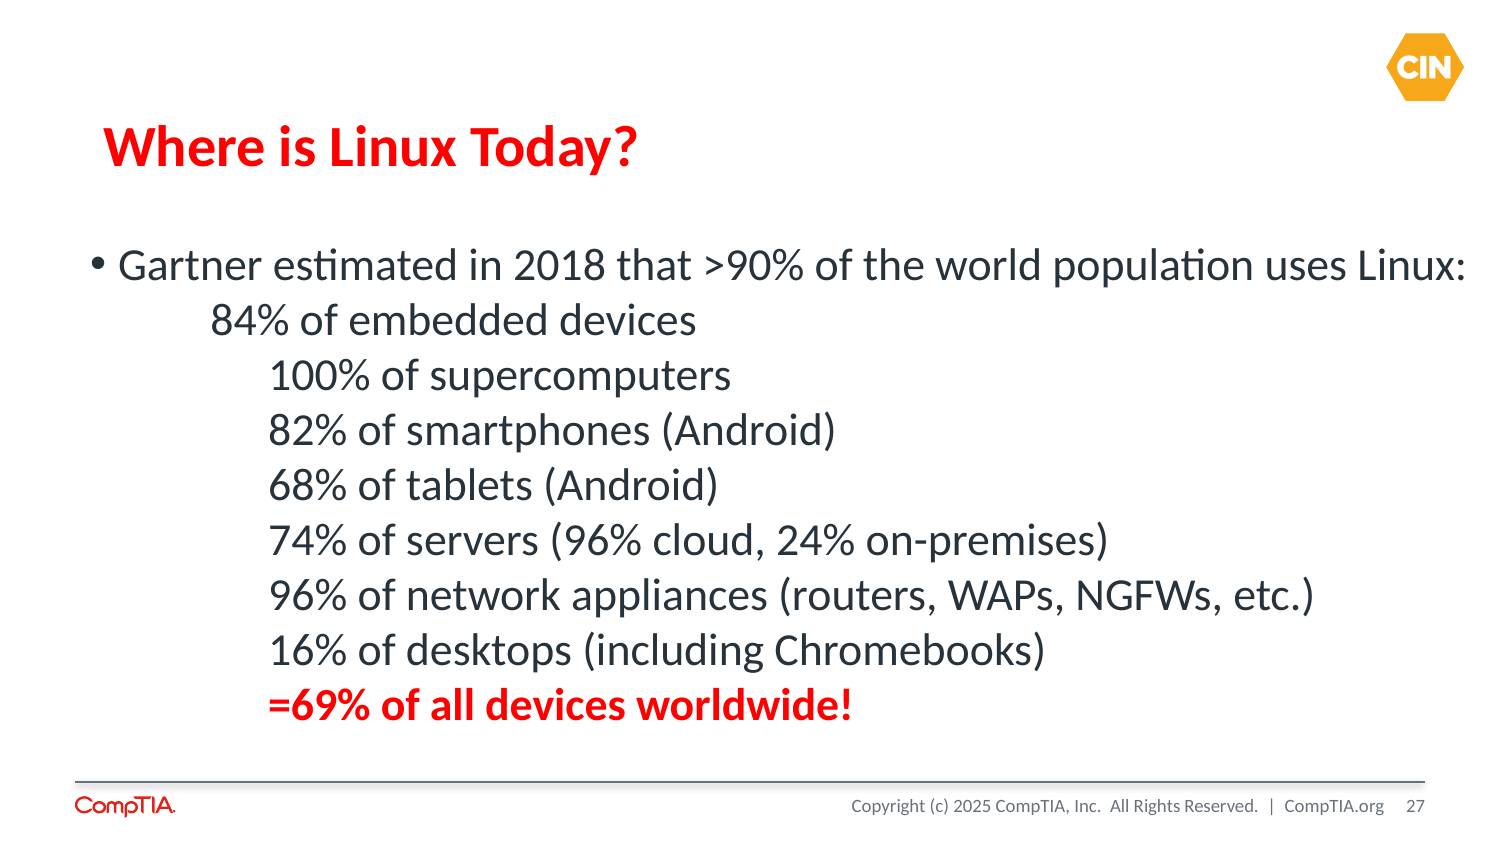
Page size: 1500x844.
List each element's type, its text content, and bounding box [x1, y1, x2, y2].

title Where is Linux Today? [103, 96, 1397, 191]
picture [1373, 16, 1477, 120]
slide_number 27 [1384, 782, 1425, 827]
text_box Gartner estimated in 2018 that >90% of the world population uses Linux: 84% of embedded devices 100% of supercomputers 82% of smartphones (Android) 68% of tablets (Android) 74% of servers (96% cloud, 24% on-premises) 96% of network appliances (routers, WAPs, NGFWs, etc.) 16% of desktops (including Chromebooks) =69% of all devices worldwide! [74, 227, 1500, 782]
